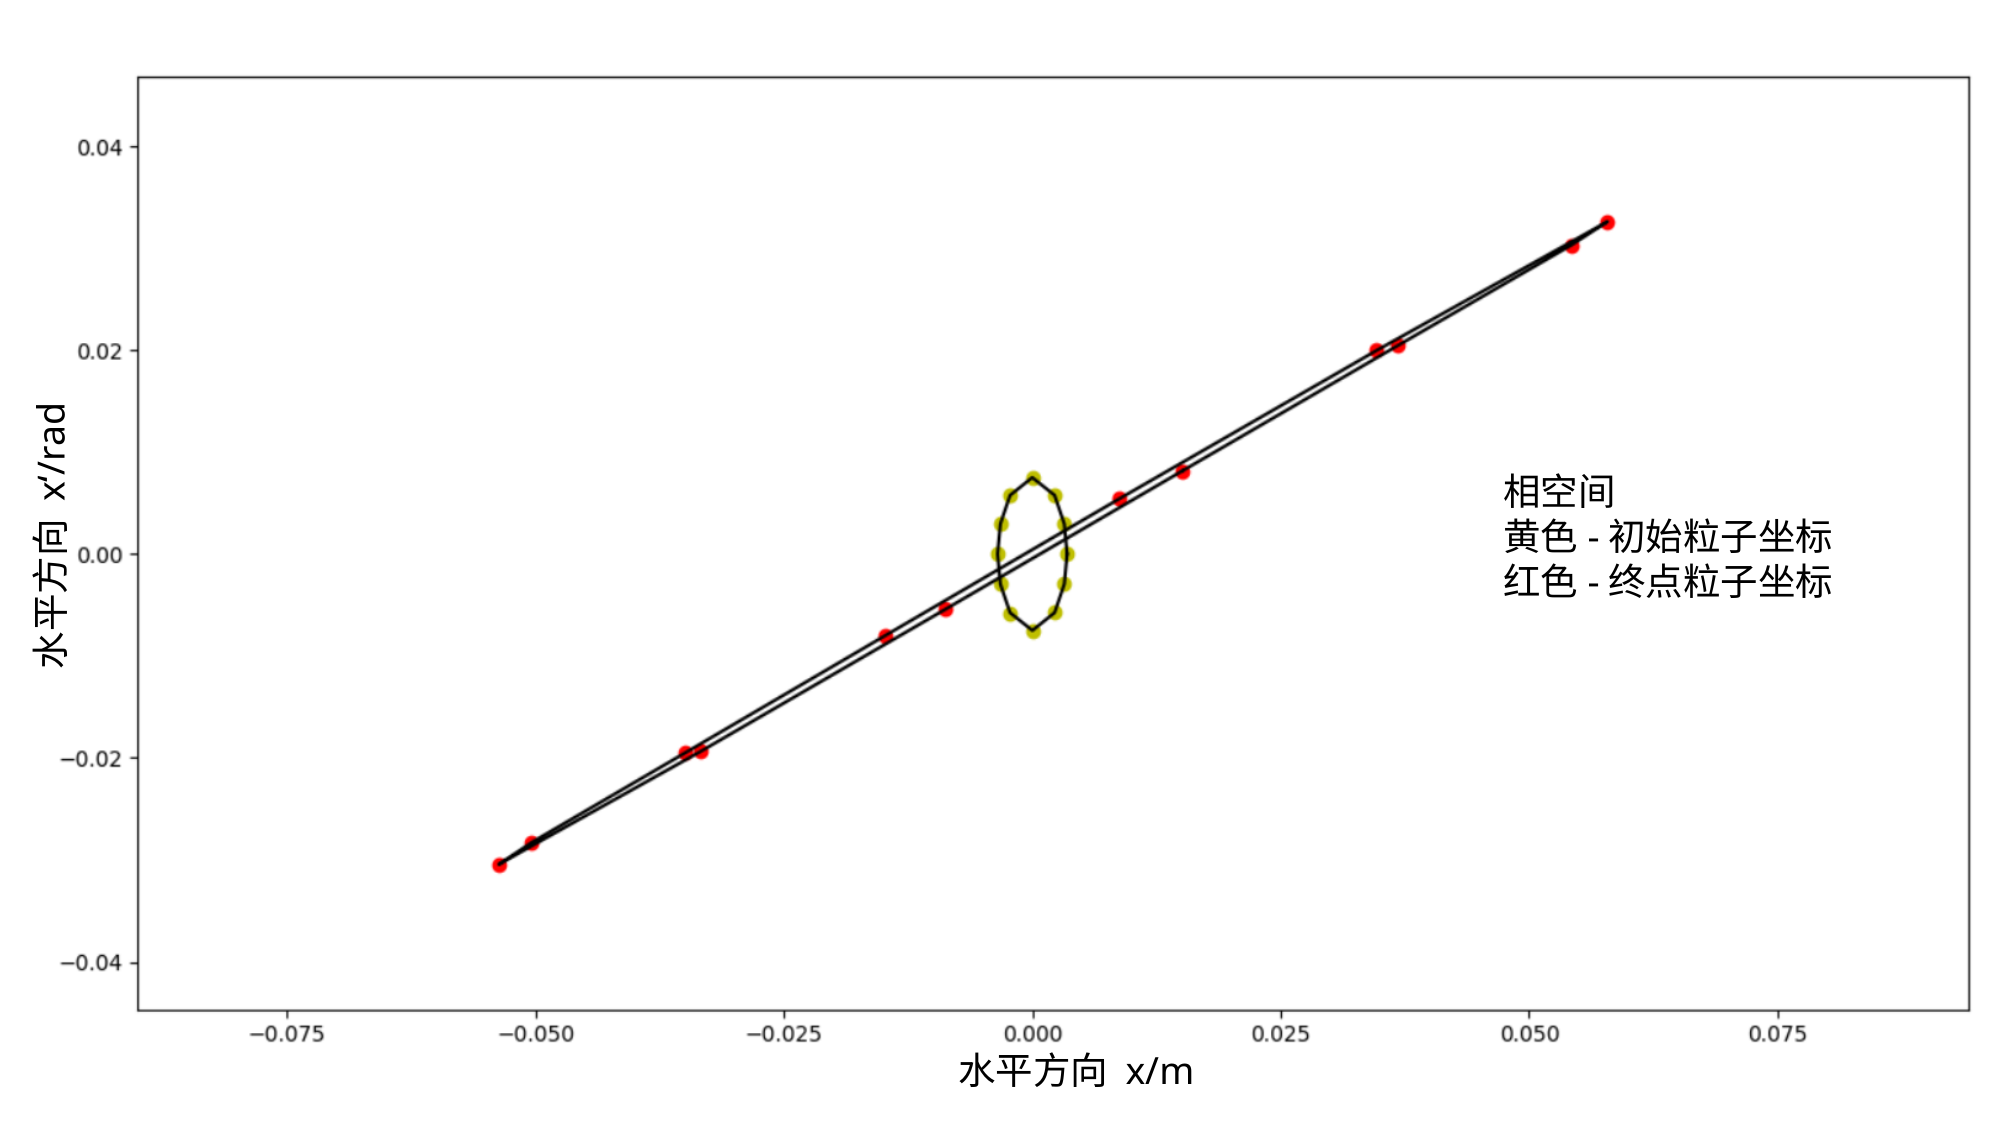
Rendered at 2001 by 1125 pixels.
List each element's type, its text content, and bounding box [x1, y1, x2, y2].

picture [49, 54, 2000, 1070]
text_box 水平方向 x/m [943, 1070, 1210, 1100]
text_box 水平方向 x‘/rad [19, 349, 49, 685]
